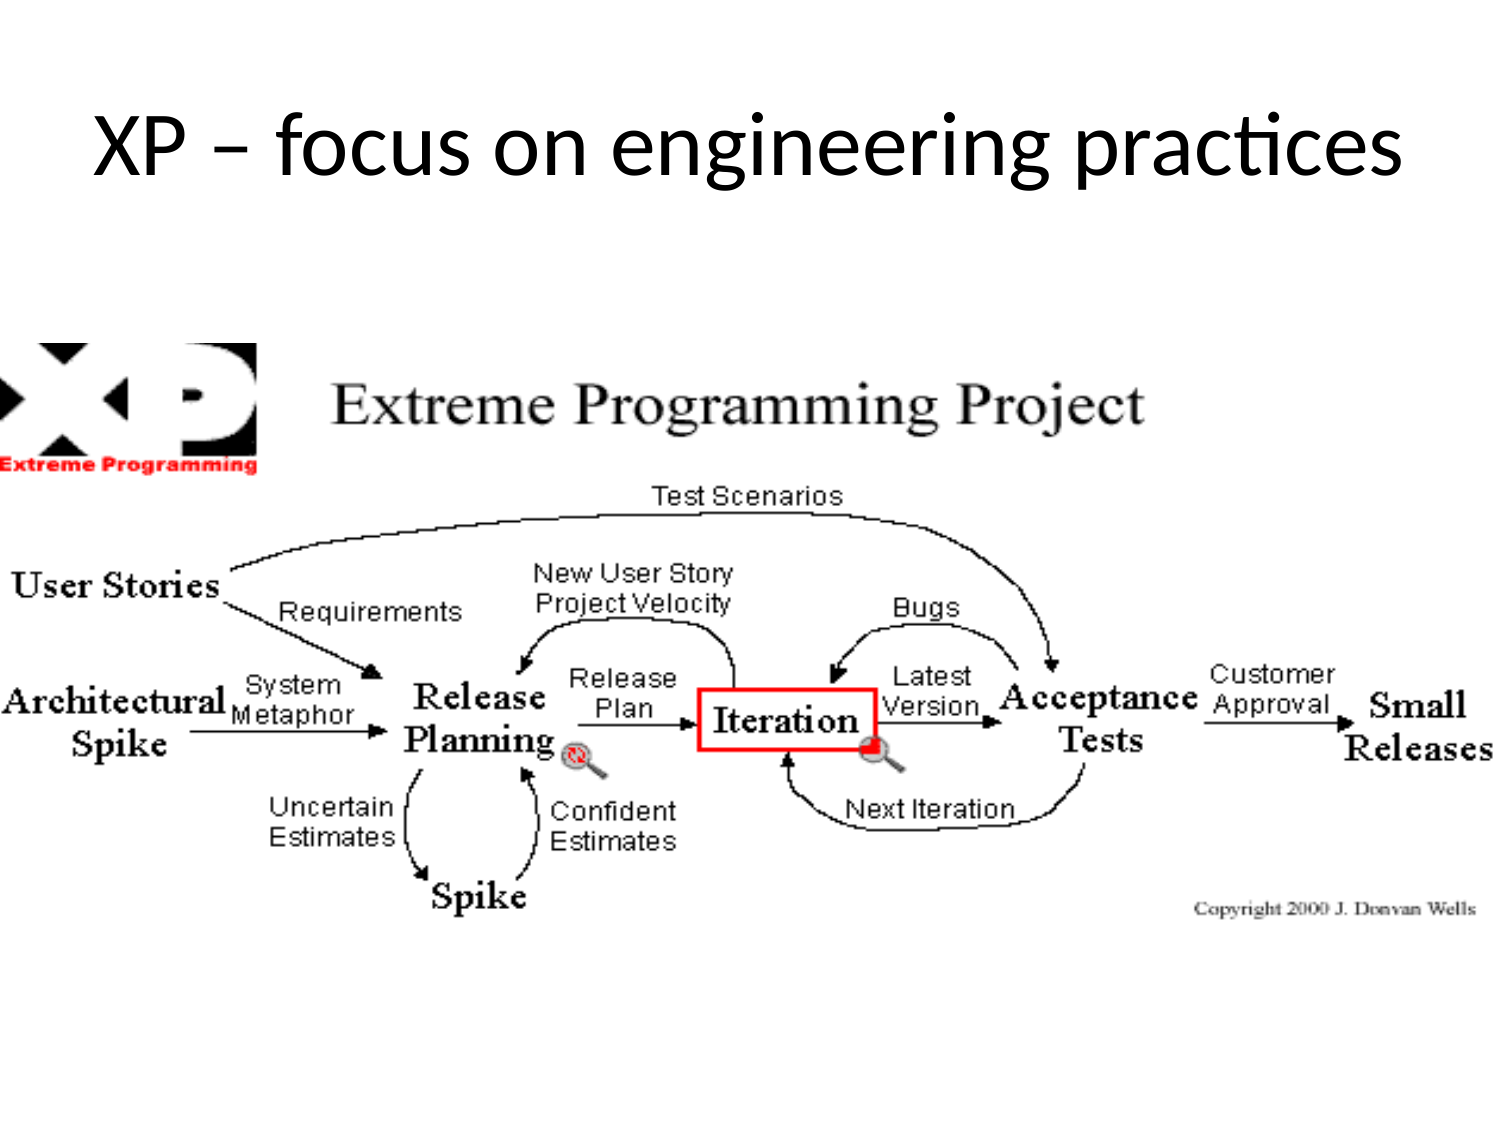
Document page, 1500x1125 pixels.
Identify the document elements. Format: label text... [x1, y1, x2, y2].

title XP – focus on engineering practices [75, 45, 1425, 233]
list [0, 262, 1500, 1006]
